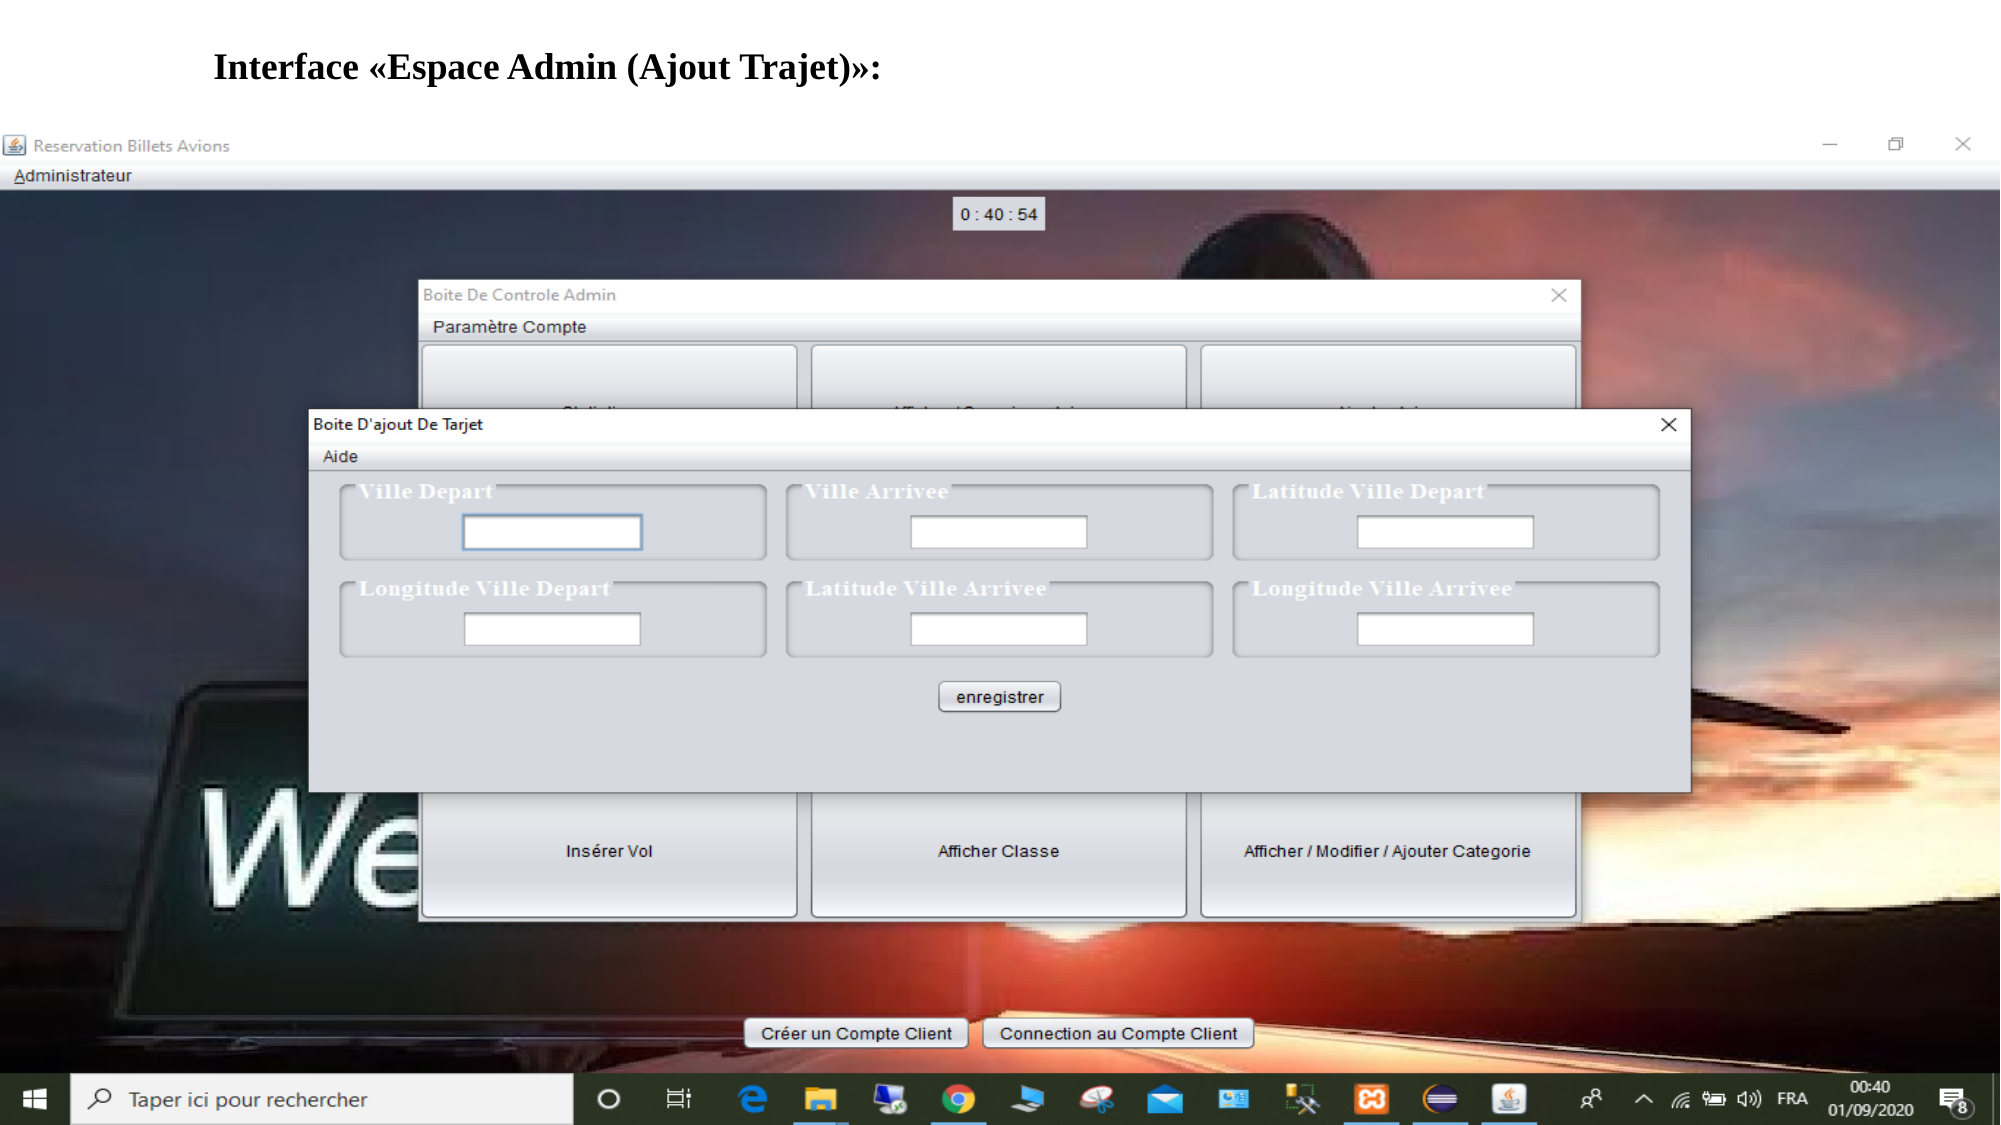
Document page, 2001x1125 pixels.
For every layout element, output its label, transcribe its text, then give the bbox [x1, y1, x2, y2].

text_box Interface «Espace Admin (Ajout Trajet)»: [198, 34, 899, 95]
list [0, 131, 2000, 1125]
